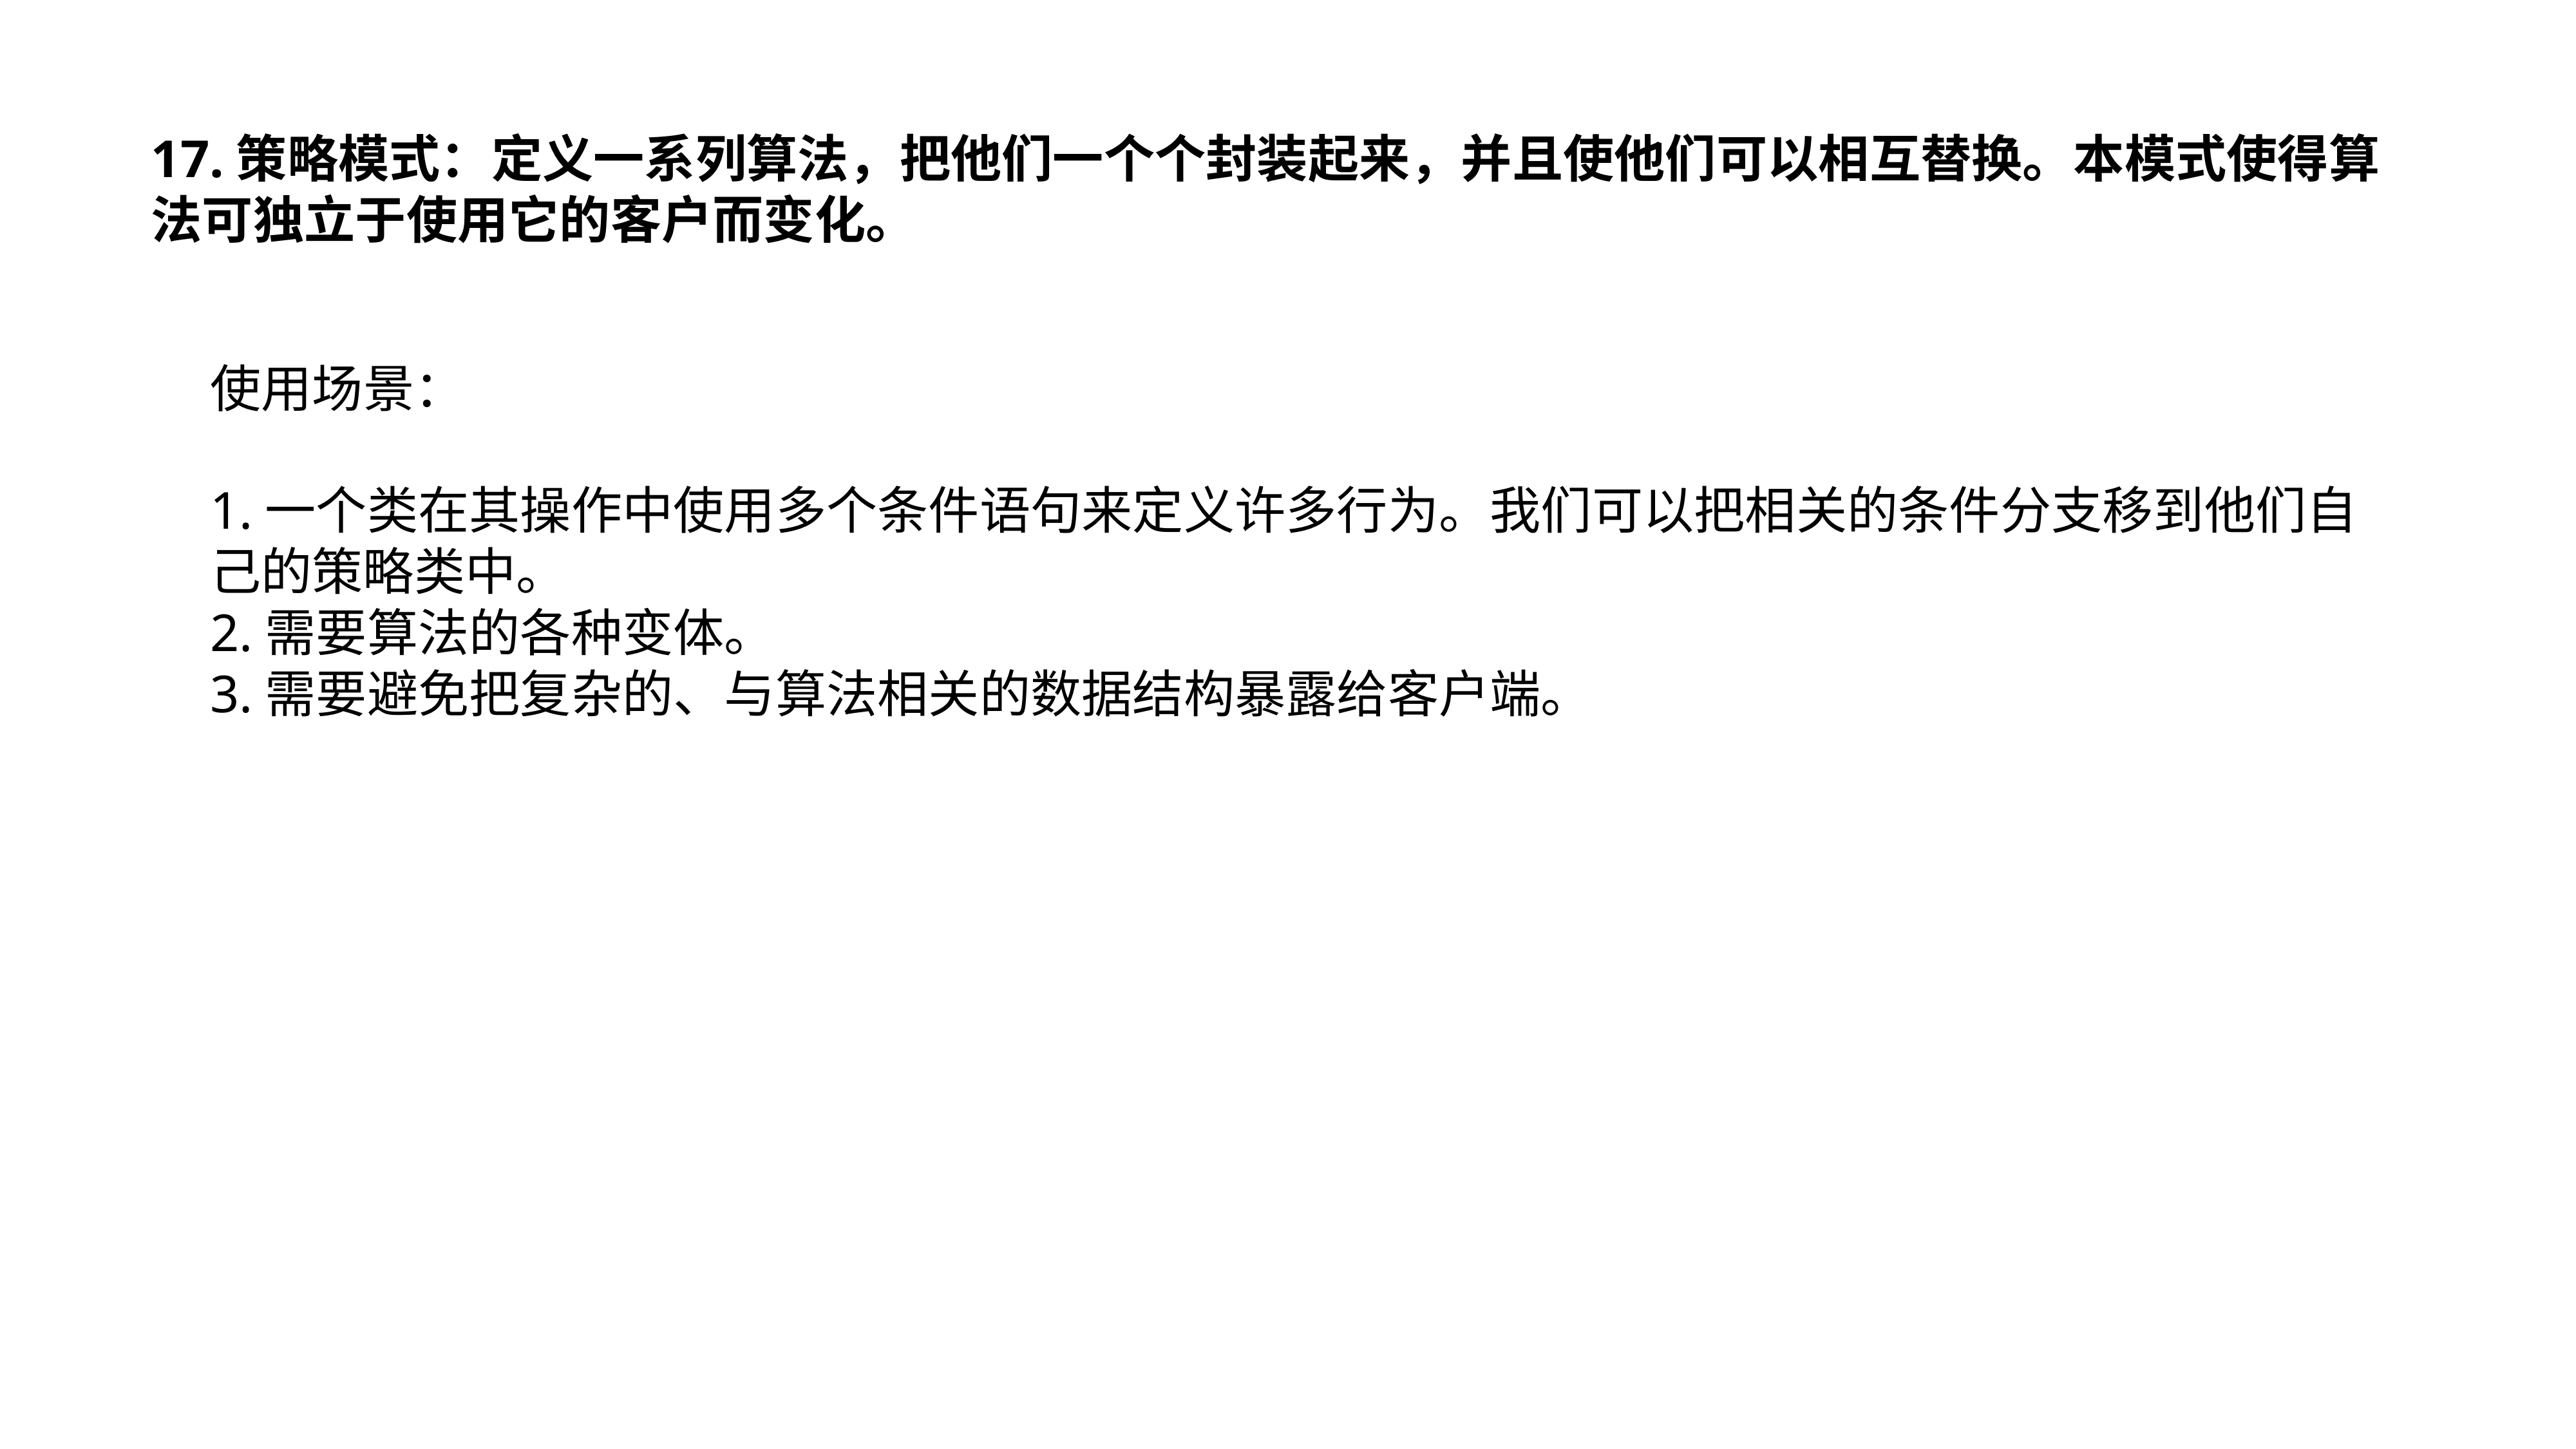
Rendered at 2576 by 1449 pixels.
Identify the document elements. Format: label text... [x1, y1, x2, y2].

text_box 使用场景： 1.一个类在其操作中使用多个条件语句来定义许多行为。我们可以把相关的条件分支移到他们自己的策略类中。 2.需要算法的各种变体。 3.需要避免把复杂的、与算法相关的数据结构暴露给客户端。 [204, 350, 2371, 728]
text_box 17.策略模式：定义一系列算法，把他们一个个封装起来，并且使他们可以相互替换。本模式使得算法可独立于使用它的客户而变化。 [146, 121, 2430, 254]
